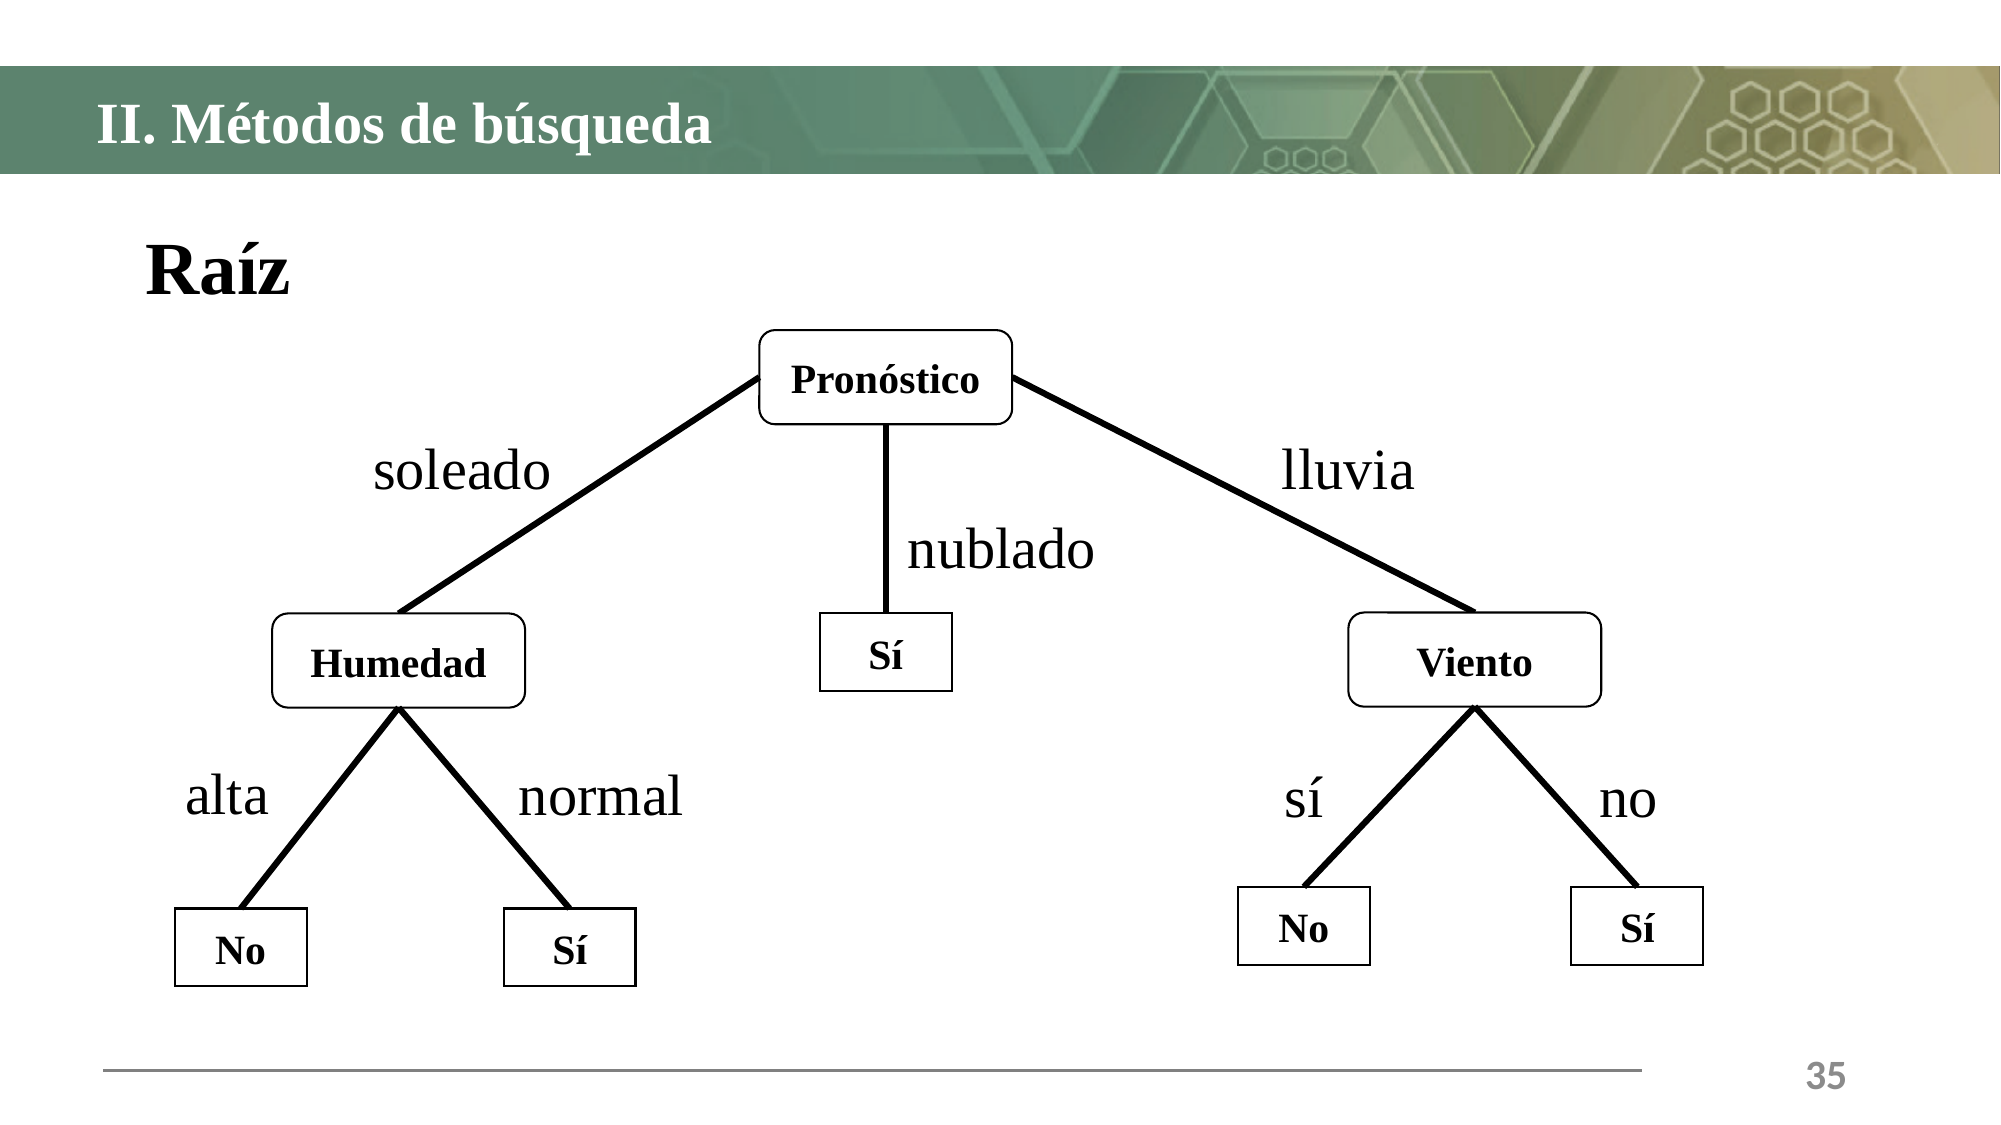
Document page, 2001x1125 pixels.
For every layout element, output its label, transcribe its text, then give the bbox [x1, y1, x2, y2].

text_box Pronóstico [760, 379, 1012, 426]
text_box nublado [878, 502, 883, 588]
text_box soleado [338, 424, 398, 509]
text_box sí [1180, 751, 1303, 836]
text_box normal [570, 749, 726, 835]
text_box No [1237, 886, 1371, 966]
text_box Humedad [271, 612, 527, 707]
slide_number 35 [1412, 1042, 1863, 1103]
text_box Sí [819, 612, 953, 692]
text_box alta [102, 748, 240, 834]
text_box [398, 377, 760, 614]
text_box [1012, 377, 1475, 613]
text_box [398, 707, 570, 909]
text_box No [174, 907, 308, 987]
text_box Sí [1570, 886, 1704, 966]
text_box Raíz [130, 175, 1856, 379]
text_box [1303, 706, 1474, 887]
text_box nublado [889, 502, 1012, 588]
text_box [1474, 706, 1638, 887]
text_box no [1638, 752, 1753, 837]
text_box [240, 707, 398, 909]
picture [0, 66, 2000, 175]
text_box Sí [503, 907, 637, 987]
text_box Viento [1347, 611, 1603, 706]
